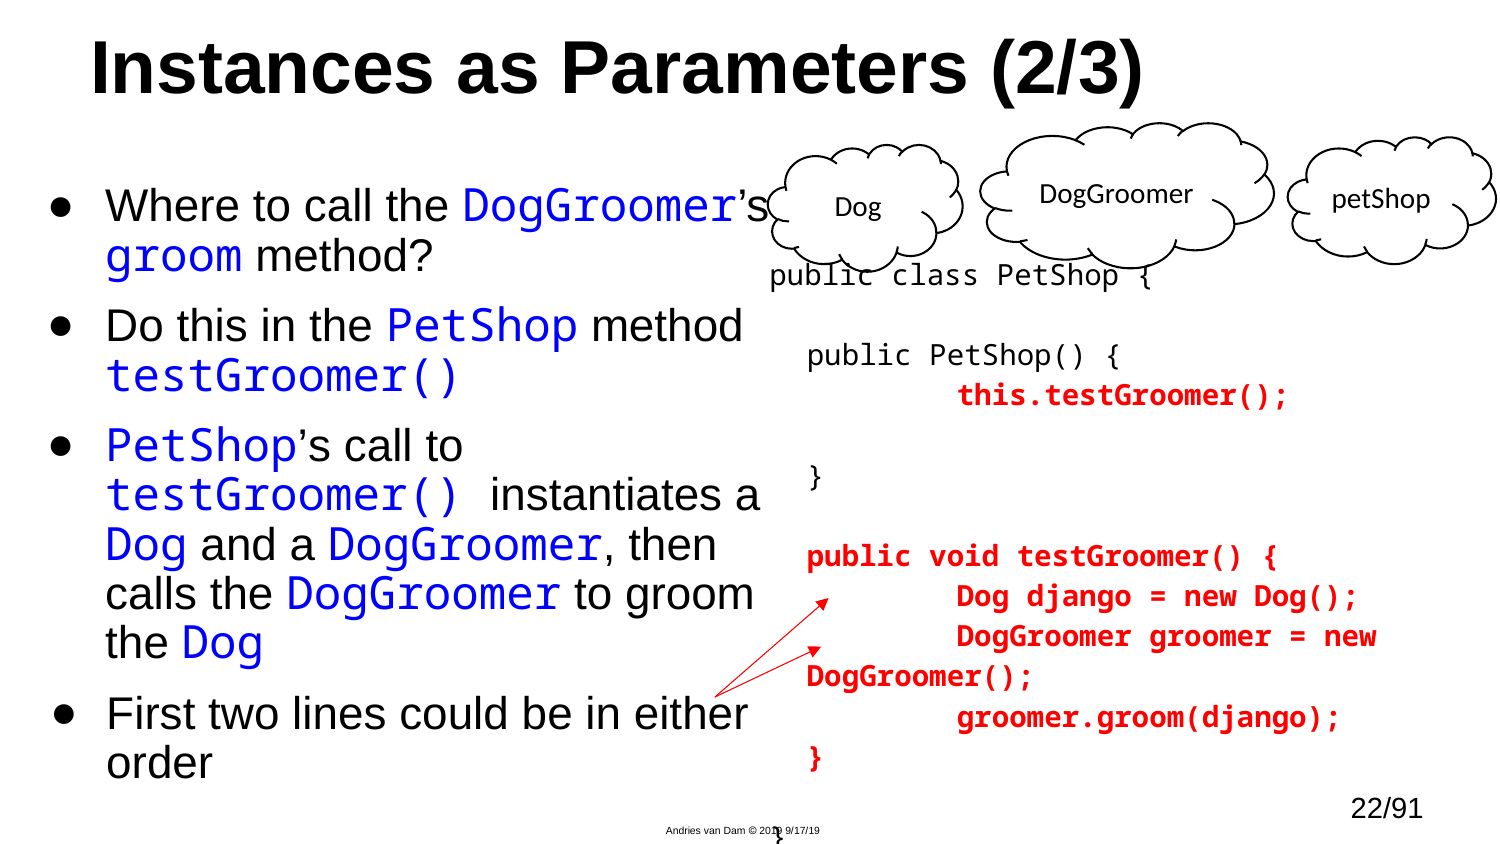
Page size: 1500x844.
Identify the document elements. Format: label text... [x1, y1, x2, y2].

text_box Dog [766, 143, 964, 273]
text_box petShop [1286, 136, 1498, 266]
title Instances as Parameters (2/3) [75, 0, 1425, 125]
list public class PetShop { public PetShop() { this.testGroomer(); } public void testGroomer() { Dog django = new Dog(); DogGroomer groomer = new DogGroomer(); groomer.groom(django); } } [754, 235, 1500, 844]
list Where to call the DogGroomer’s groom method? Do this in the PetShop method testGroomer() PetShop’s call to testGroomer() instantiates a Dog and a DogGroomer, then calls the DogGroomer to groom the Dog First two lines could be in either order [15, 167, 789, 804]
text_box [714, 646, 822, 698]
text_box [714, 598, 829, 698]
text_box DogGroomer [979, 122, 1276, 270]
